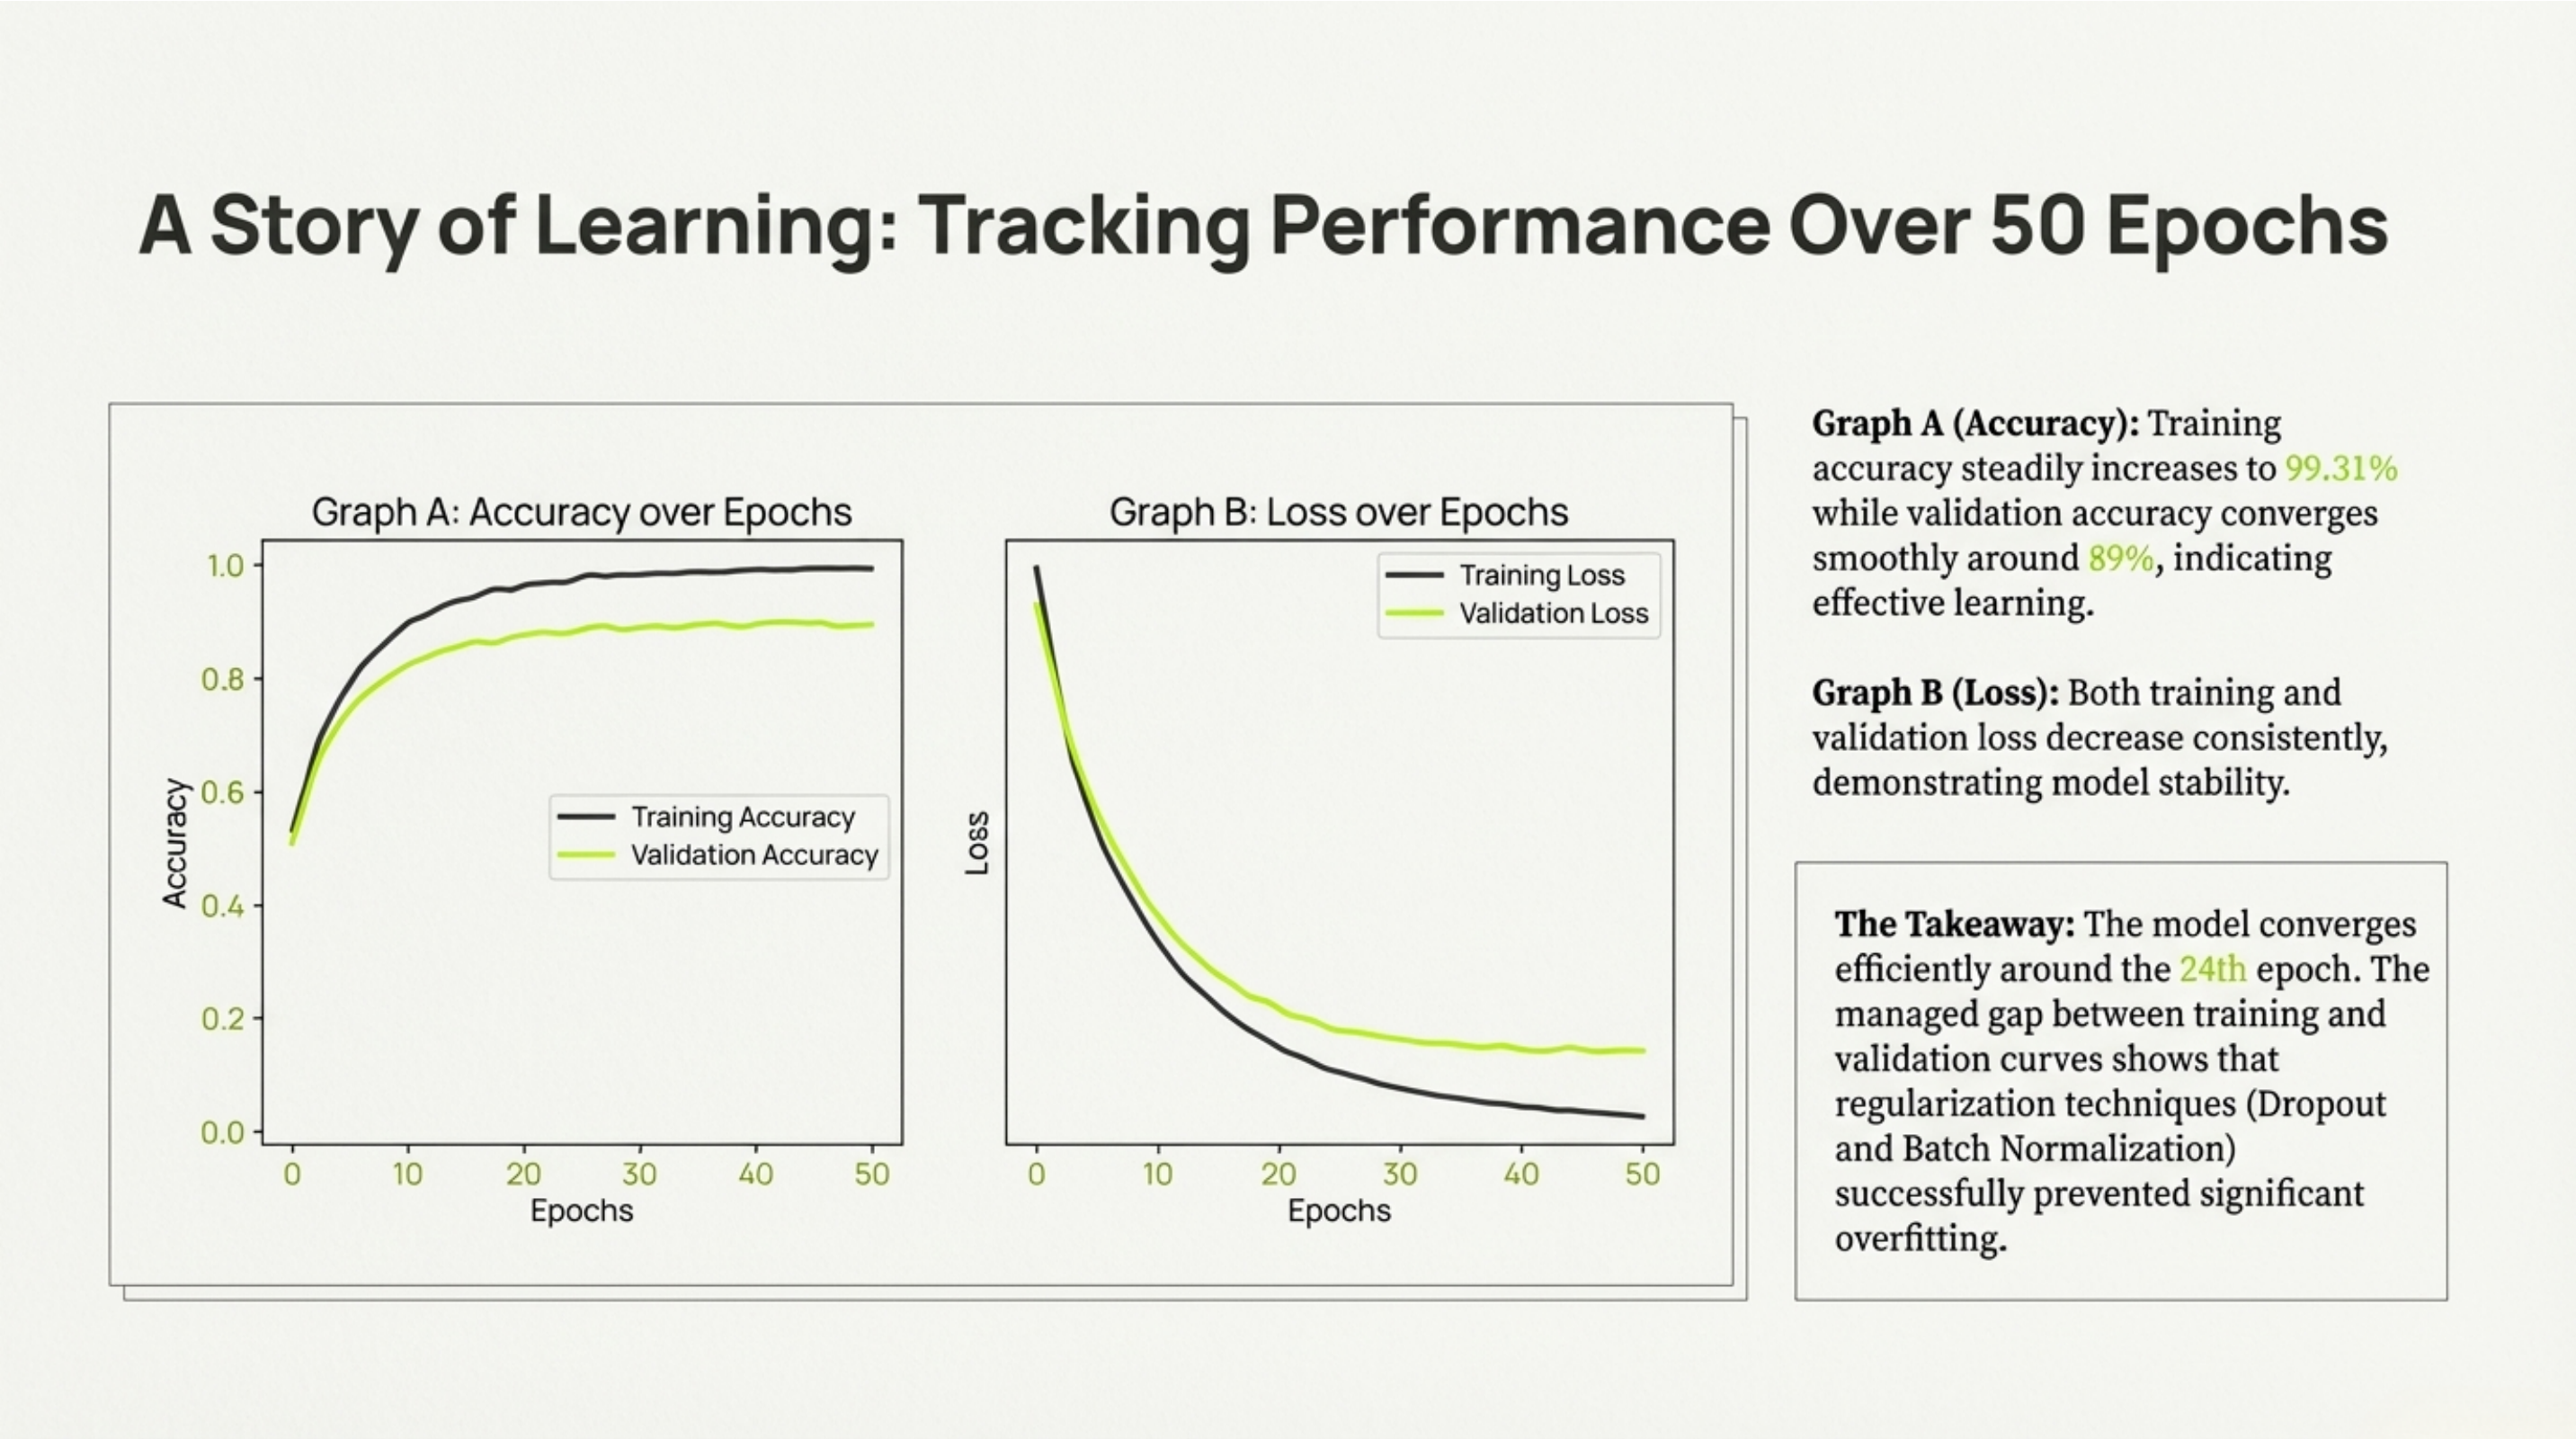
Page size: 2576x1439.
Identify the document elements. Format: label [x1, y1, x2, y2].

text_box [0, 1, 2576, 1439]
